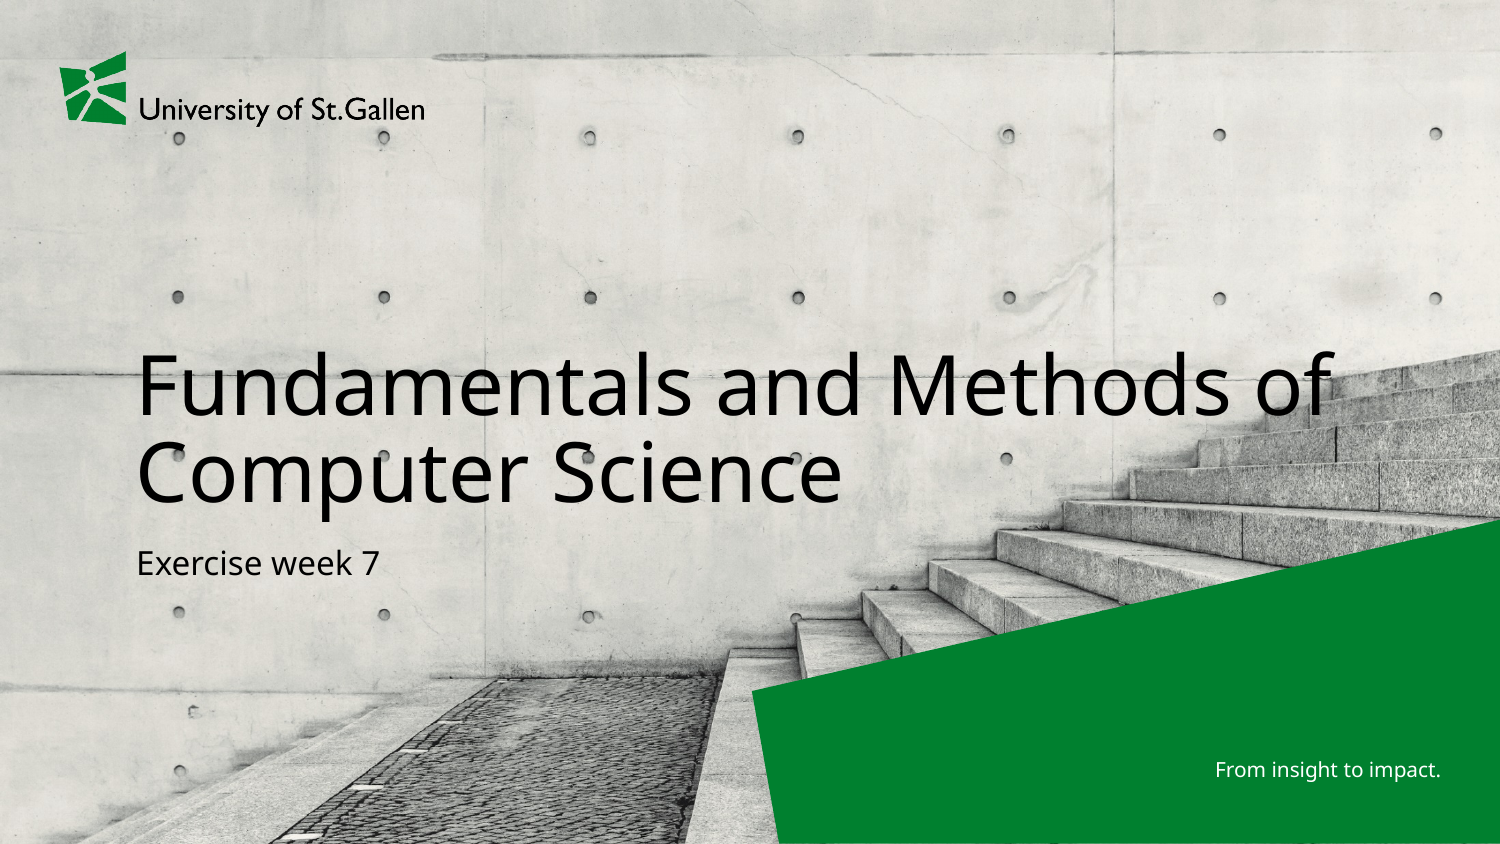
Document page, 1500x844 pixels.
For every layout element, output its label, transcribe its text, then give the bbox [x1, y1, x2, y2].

picture [0, 0, 1500, 844]
list Exercise week 7 [136, 542, 736, 735]
title Fundamentals and Methods of Computer Science [135, 268, 1470, 520]
